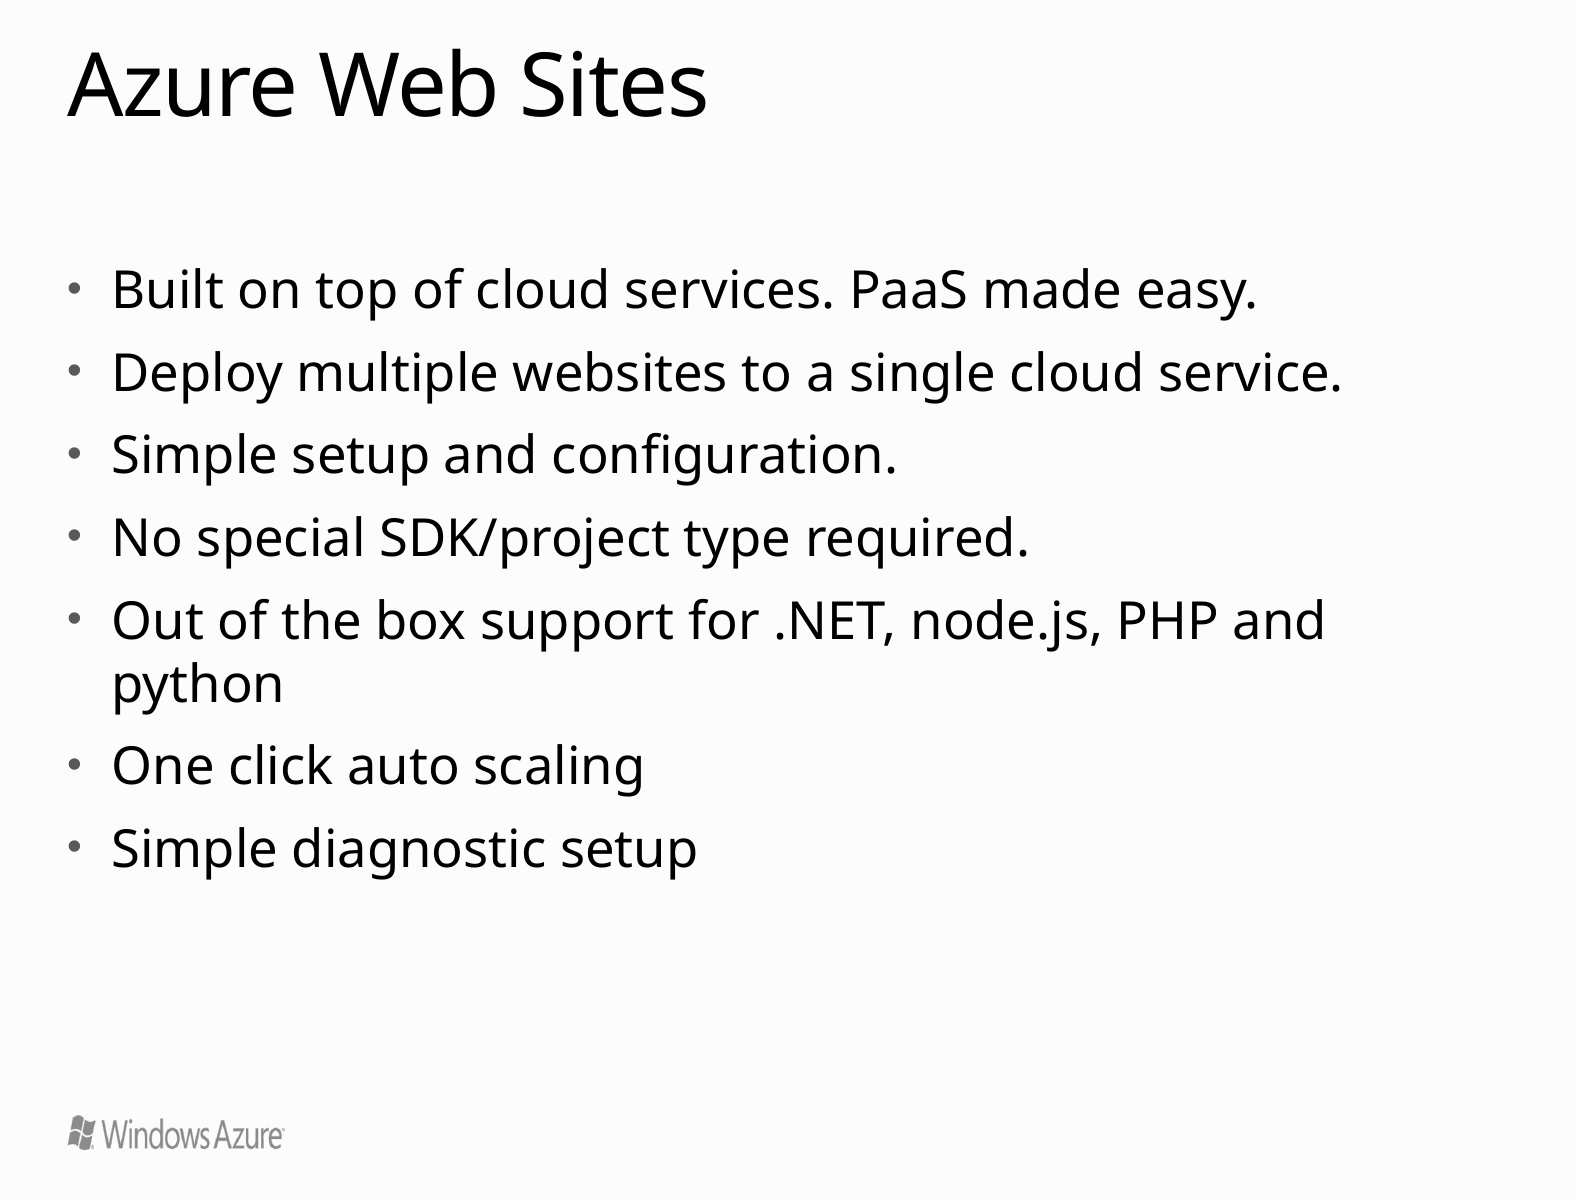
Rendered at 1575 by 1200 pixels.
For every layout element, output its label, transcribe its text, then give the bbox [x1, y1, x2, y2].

title Azure Web Sites [67, 39, 1508, 137]
list Built on top of cloud services. PaaS made easy. Deploy multiple websites to a single cloud service. Simple setup and configuration. No special SDK/project type required. Out of the box support for .NET, node.js, PHP and python One click auto scaling Simple diagnostic setup [67, 256, 1509, 816]
